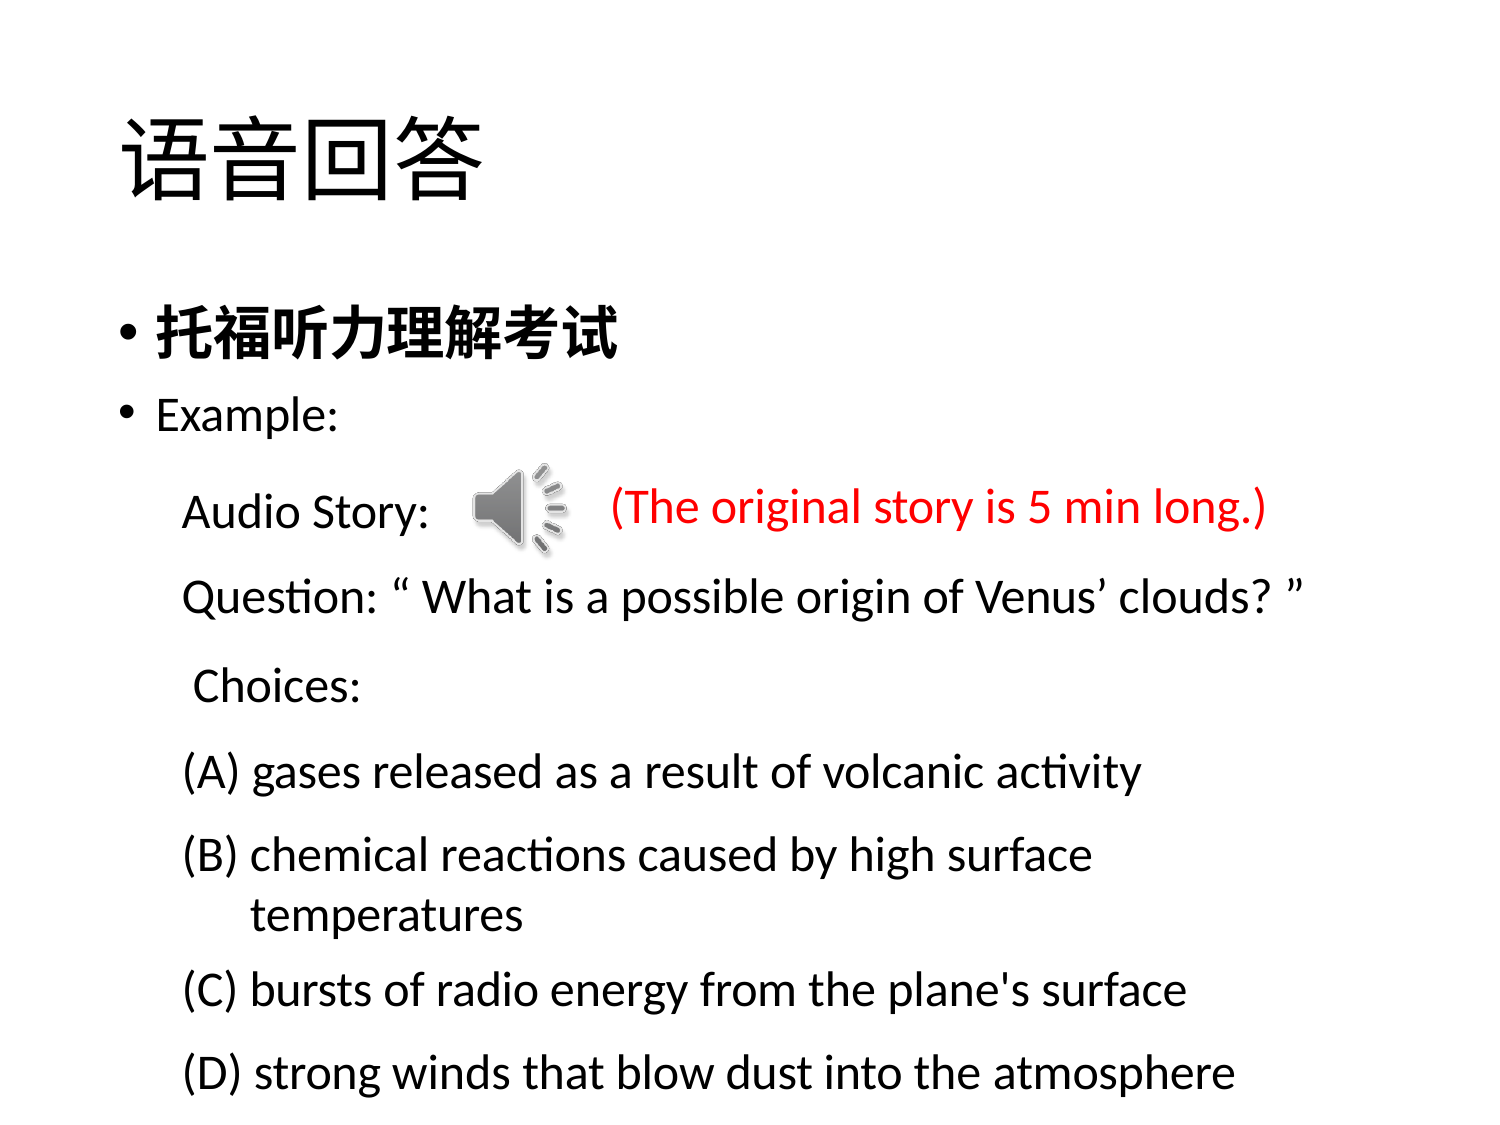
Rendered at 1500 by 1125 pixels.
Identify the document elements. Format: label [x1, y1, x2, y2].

text_box [179, 460, 1389, 1100]
title [116, 100, 1149, 275]
text_box [115, 275, 1333, 442]
